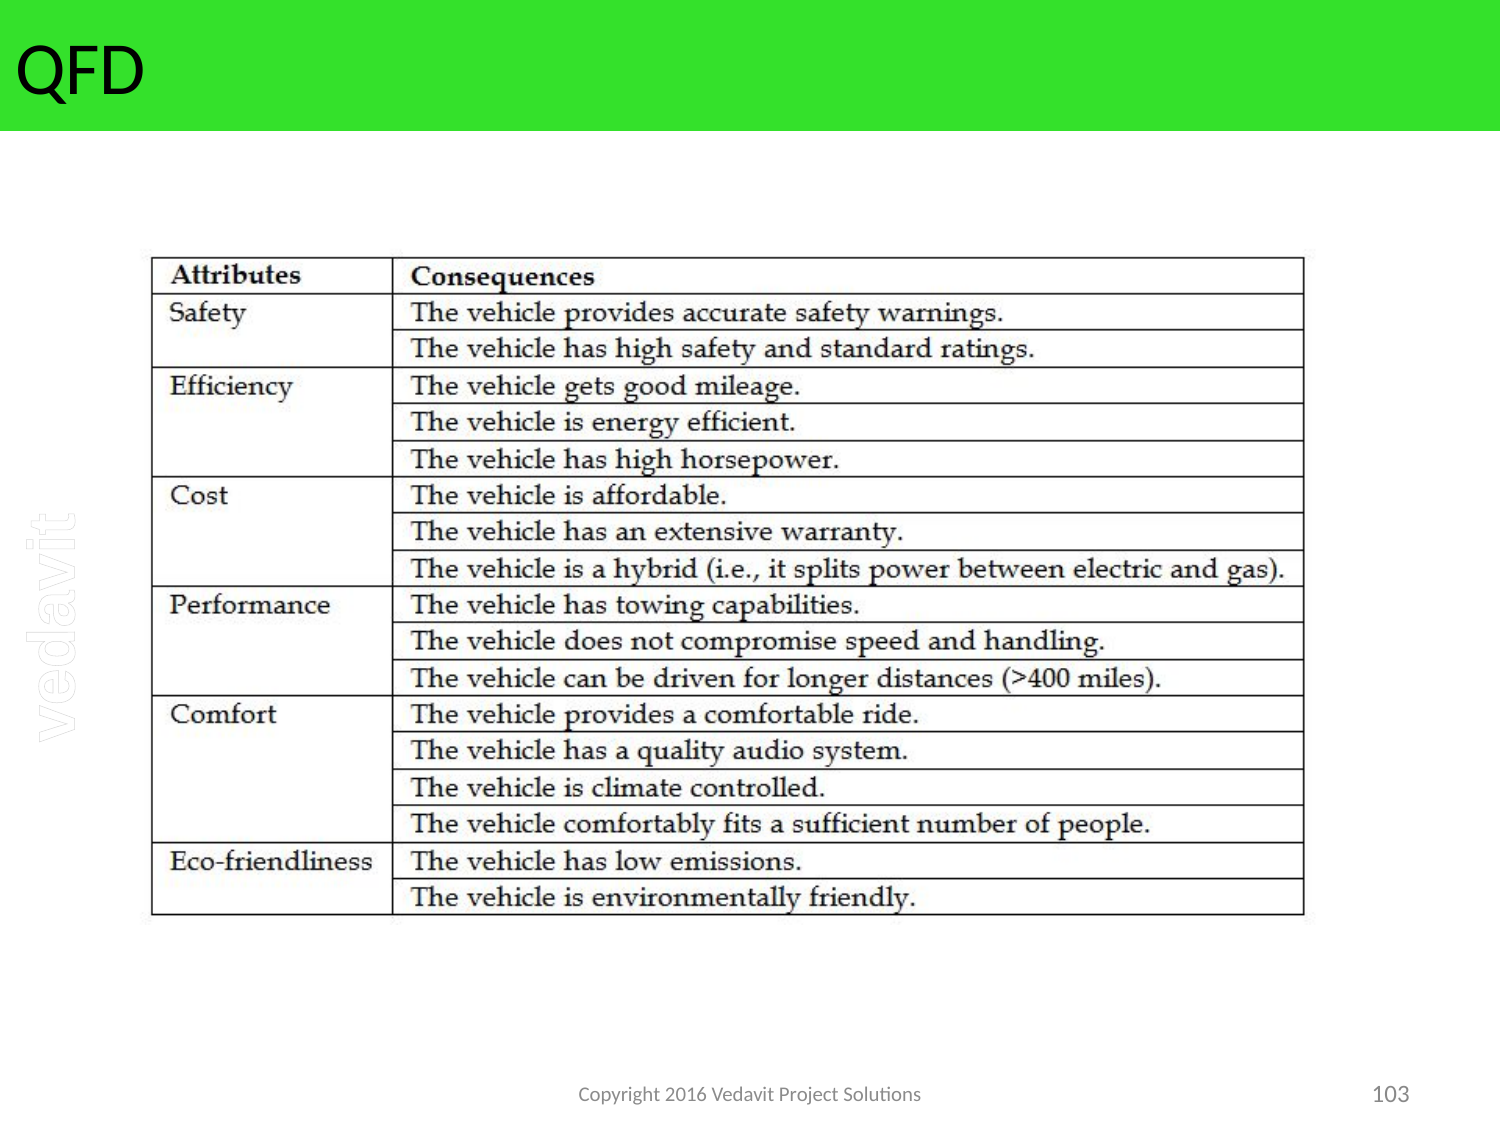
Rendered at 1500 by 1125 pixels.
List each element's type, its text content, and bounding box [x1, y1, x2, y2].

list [127, 237, 1373, 926]
slide_number 103 [1074, 1062, 1425, 1123]
title QFD [0, 0, 1500, 131]
footer Copyright 2016 Vedavit Project Solutions [512, 1062, 988, 1123]
